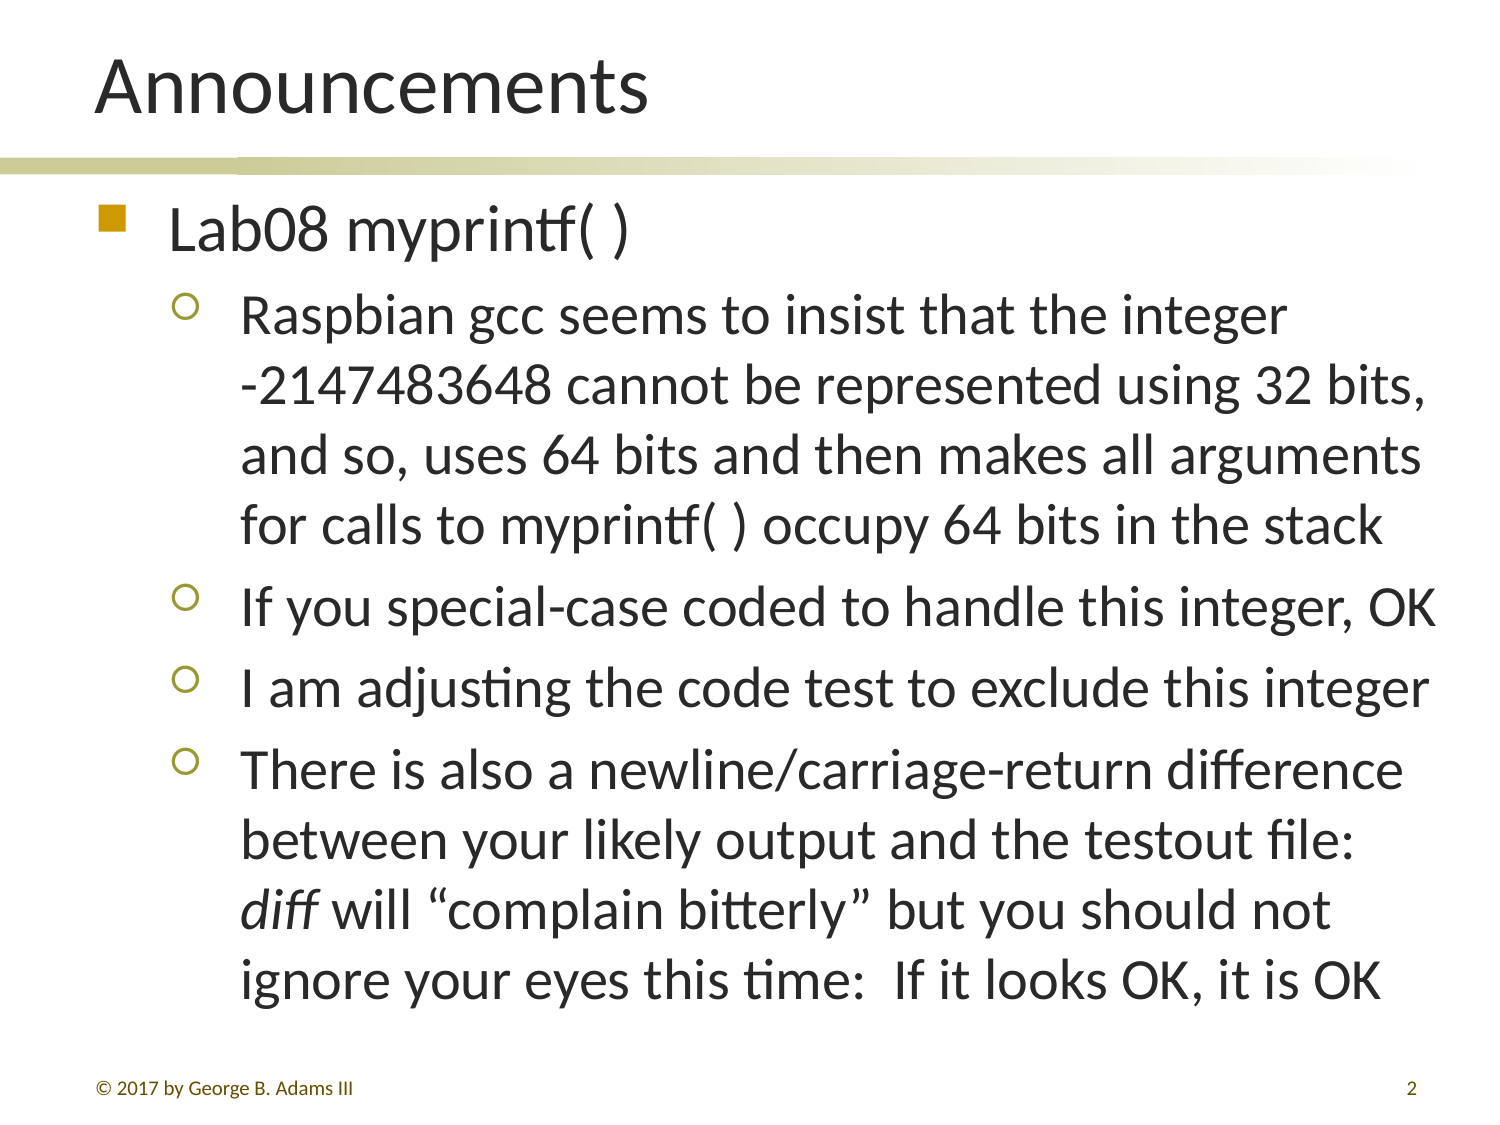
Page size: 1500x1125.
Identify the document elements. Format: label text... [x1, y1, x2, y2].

title Announcements [79, 15, 1432, 139]
slide_number © 2017 by George B. Adams III [79, 1067, 406, 1099]
slide_number 2 [1119, 1067, 1433, 1099]
list Lab08 myprintf( ) Raspbian gcc seems to insist that the integer -2147483648 cannot be represented using 32 bits, and so, uses 64 bits and then makes all arguments for calls to myprintf( ) occupy 64 bits in the stack If you special-case coded to handle this integer, OK I am adjusting the code test to exclude this integer There is also a newline/carriage-return difference between your likely output and the testout file: diff will “complain bitterly” but you should not ignore your eyes this time: If it looks OK, it is OK [79, 177, 1473, 985]
